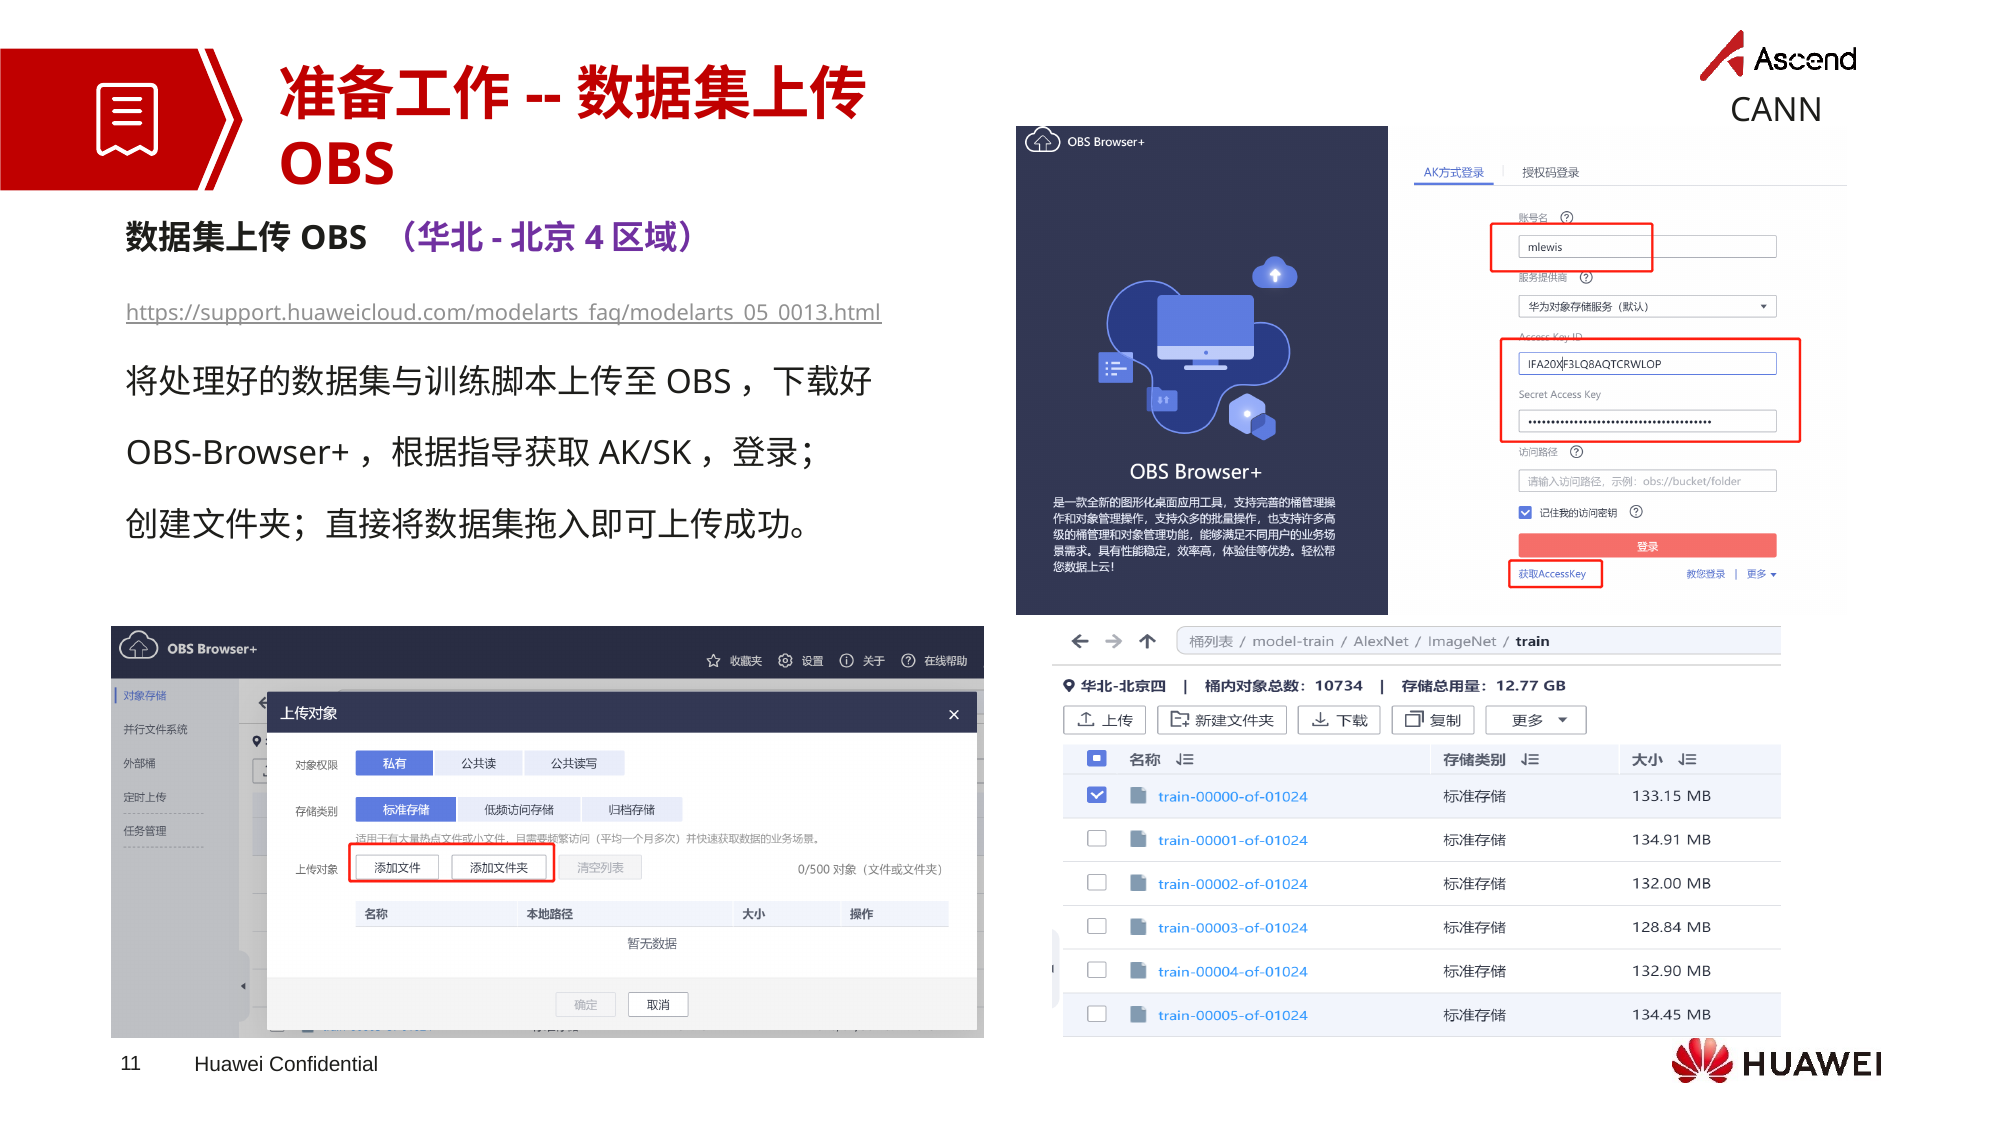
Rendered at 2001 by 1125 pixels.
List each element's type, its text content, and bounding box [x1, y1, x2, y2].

picture [1052, 625, 1881, 1083]
picture [1698, 29, 1856, 81]
text_box 数据集上传OBS （华北-北京4区域） https://support.huaweicloud.com/modelarts_faq/modelarts_05_0013.html 将处理好的数据集与训练脚本上传至OBS，下载好OBS-Browser+，根据指导获取AK/SK，登录； 创建文件夹；直接将数据集拖入即可上传成功。 [111, 177, 969, 551]
text_box 准备工作--数据集上传OBS [278, 56, 942, 177]
picture [111, 626, 984, 1038]
picture [1016, 126, 1847, 615]
